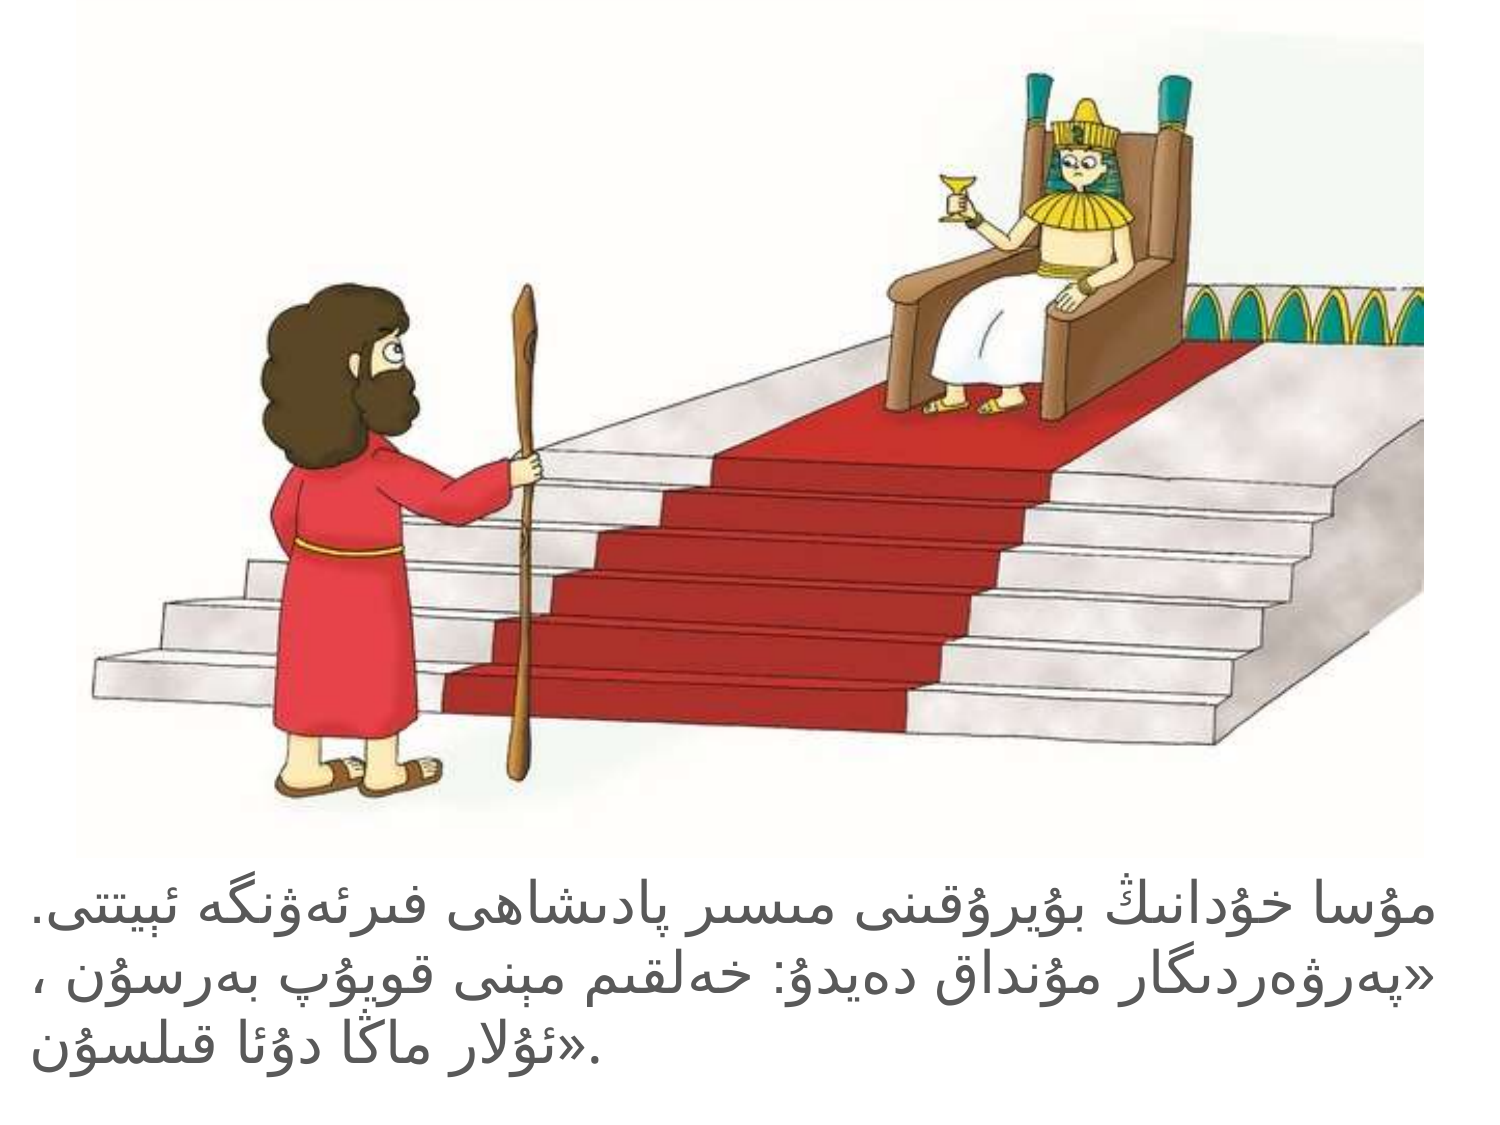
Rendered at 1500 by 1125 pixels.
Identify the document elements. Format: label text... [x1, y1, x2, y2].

text_box مۇسا خۇدانىڭ بۇيرۇقىنى مىسىر پادىشاھى فىرئەۋنگە ئېيتتى. «پەرۋەردىگار مۇنداق دەيدۇ: خەلقىم مېنى قويۇپ بەرسۇن ، ئۇلار ماڭا دۇئا قىلسۇن». [14, 857, 1486, 1083]
picture [76, 0, 1424, 858]
